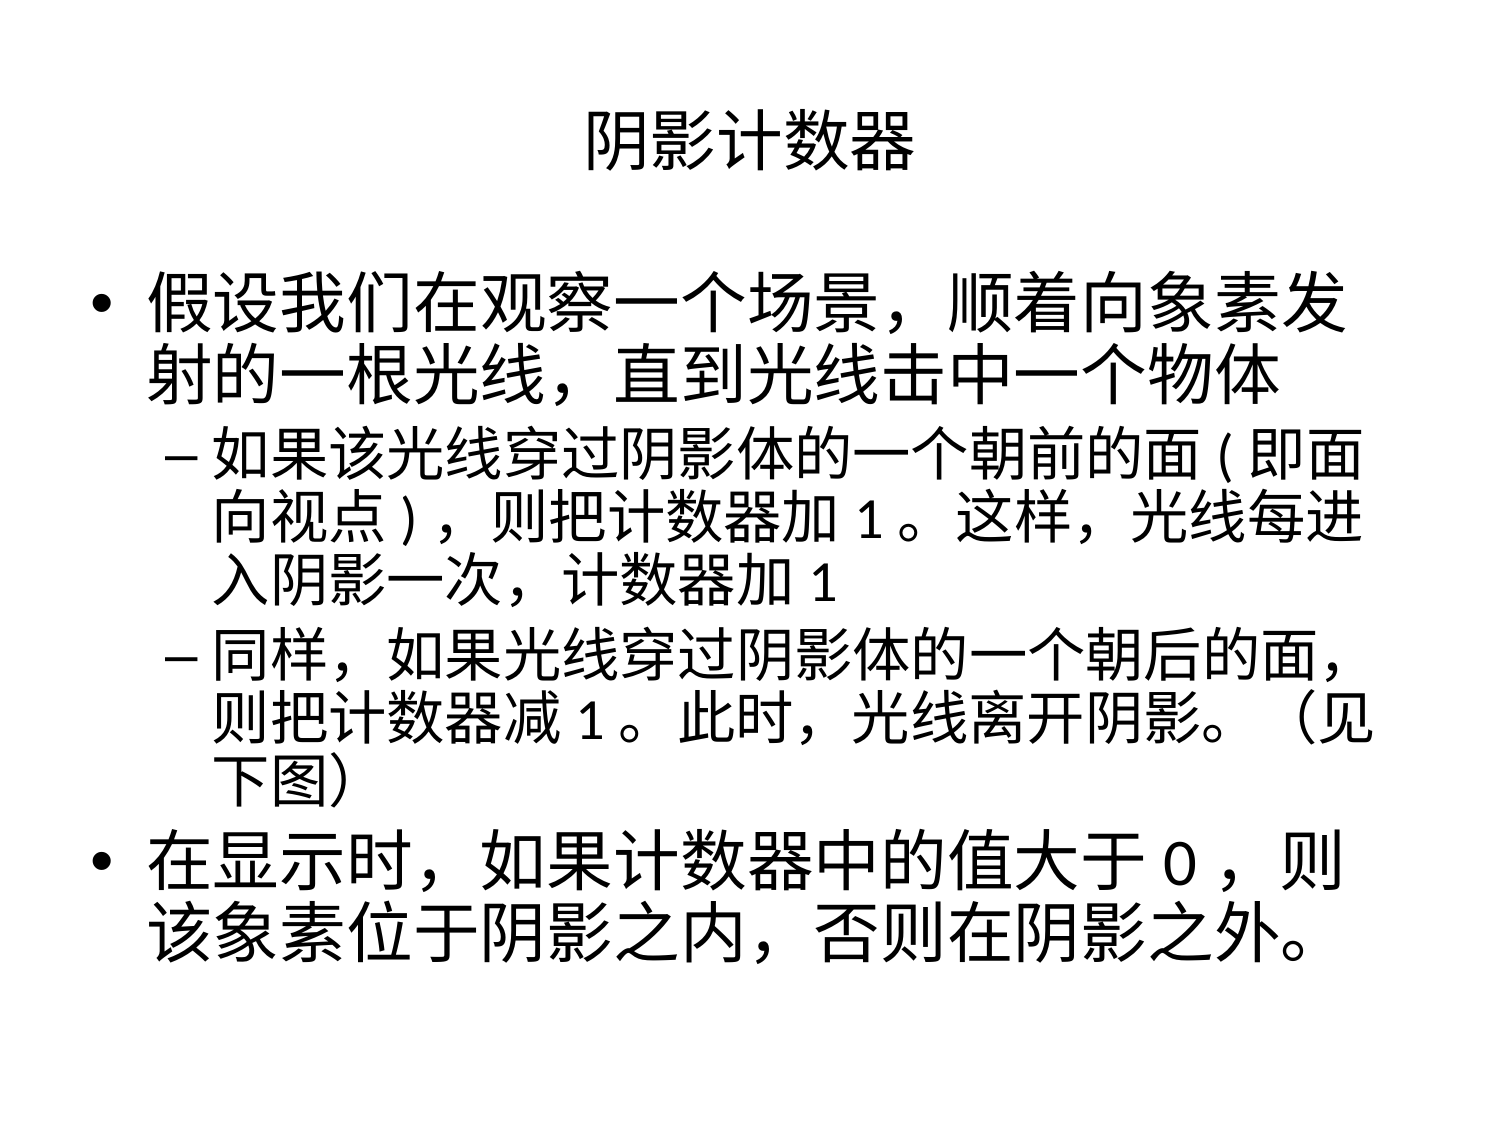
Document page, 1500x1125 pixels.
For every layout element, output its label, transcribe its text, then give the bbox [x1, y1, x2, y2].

title 阴影计数器 [75, 45, 1425, 233]
list 假设我们在观察一个场景，顺着向象素发射的一根光线，直到光线击中一个物体 如果该光线穿过阴影体的一个朝前的面(即面向视点)，则把计数器加1。这样，光线每进入阴影一次，计数器加1 同样，如果光线穿过阴影体的一个朝后的面，则把计数器减1。此时，光线离开阴影。（见下图） 在显示时，如果计数器中的值大于0，则该象素位于阴影之内，否则在阴影之外。 [75, 262, 1425, 1005]
